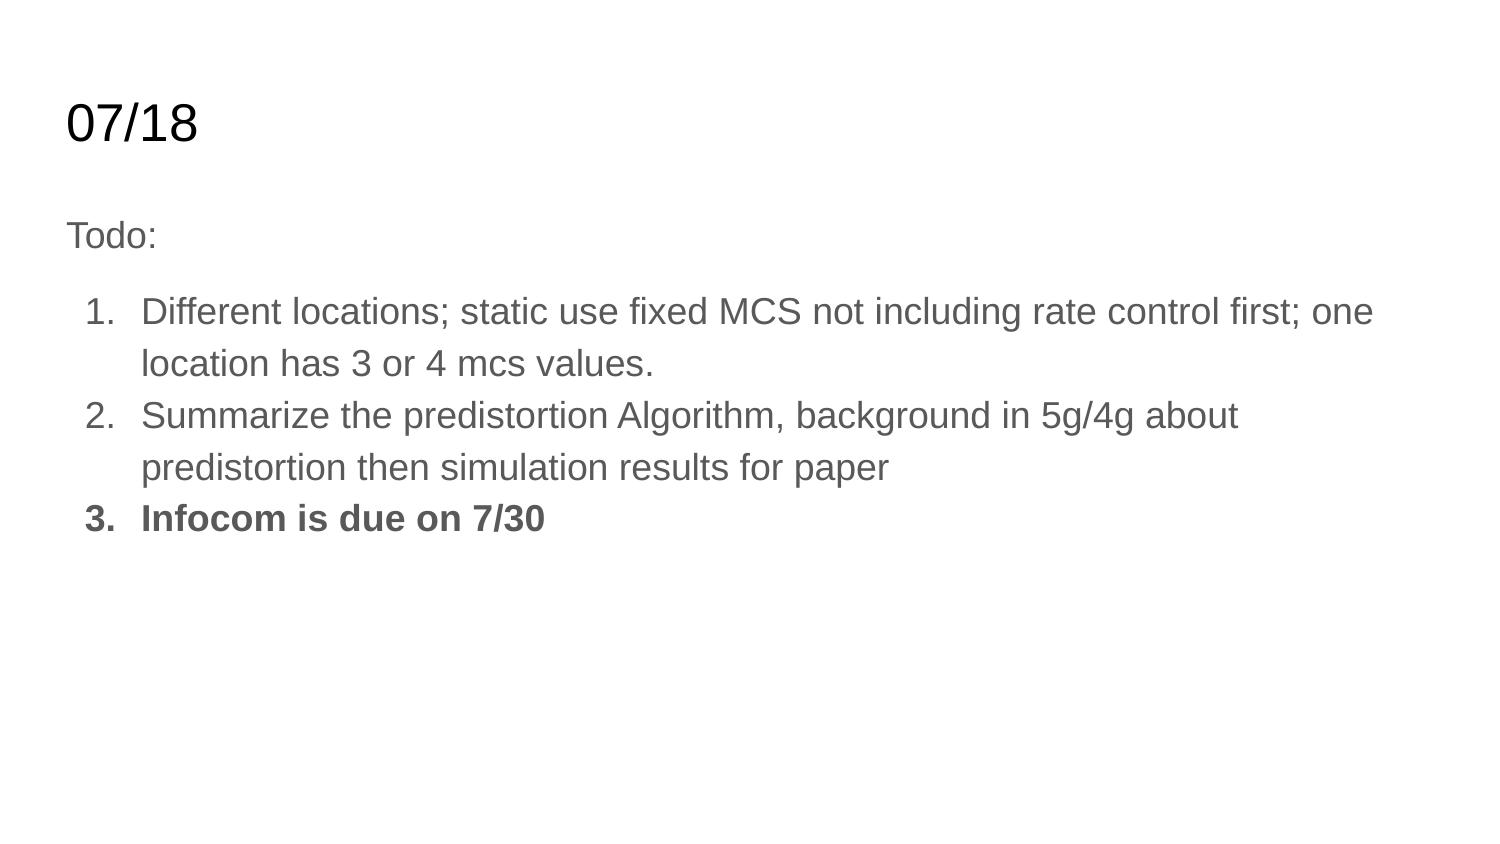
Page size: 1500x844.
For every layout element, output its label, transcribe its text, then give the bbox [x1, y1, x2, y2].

title 07/18 [51, 72, 1449, 167]
list Todo: Different locations; static use fixed MCS not including rate control first; one location has 3 or 4 mcs values. Summarize the predistortion Algorithm, background in 5g/4g about predistortion then simulation results for paper Infocom is due on 7/30 [51, 189, 1449, 750]
